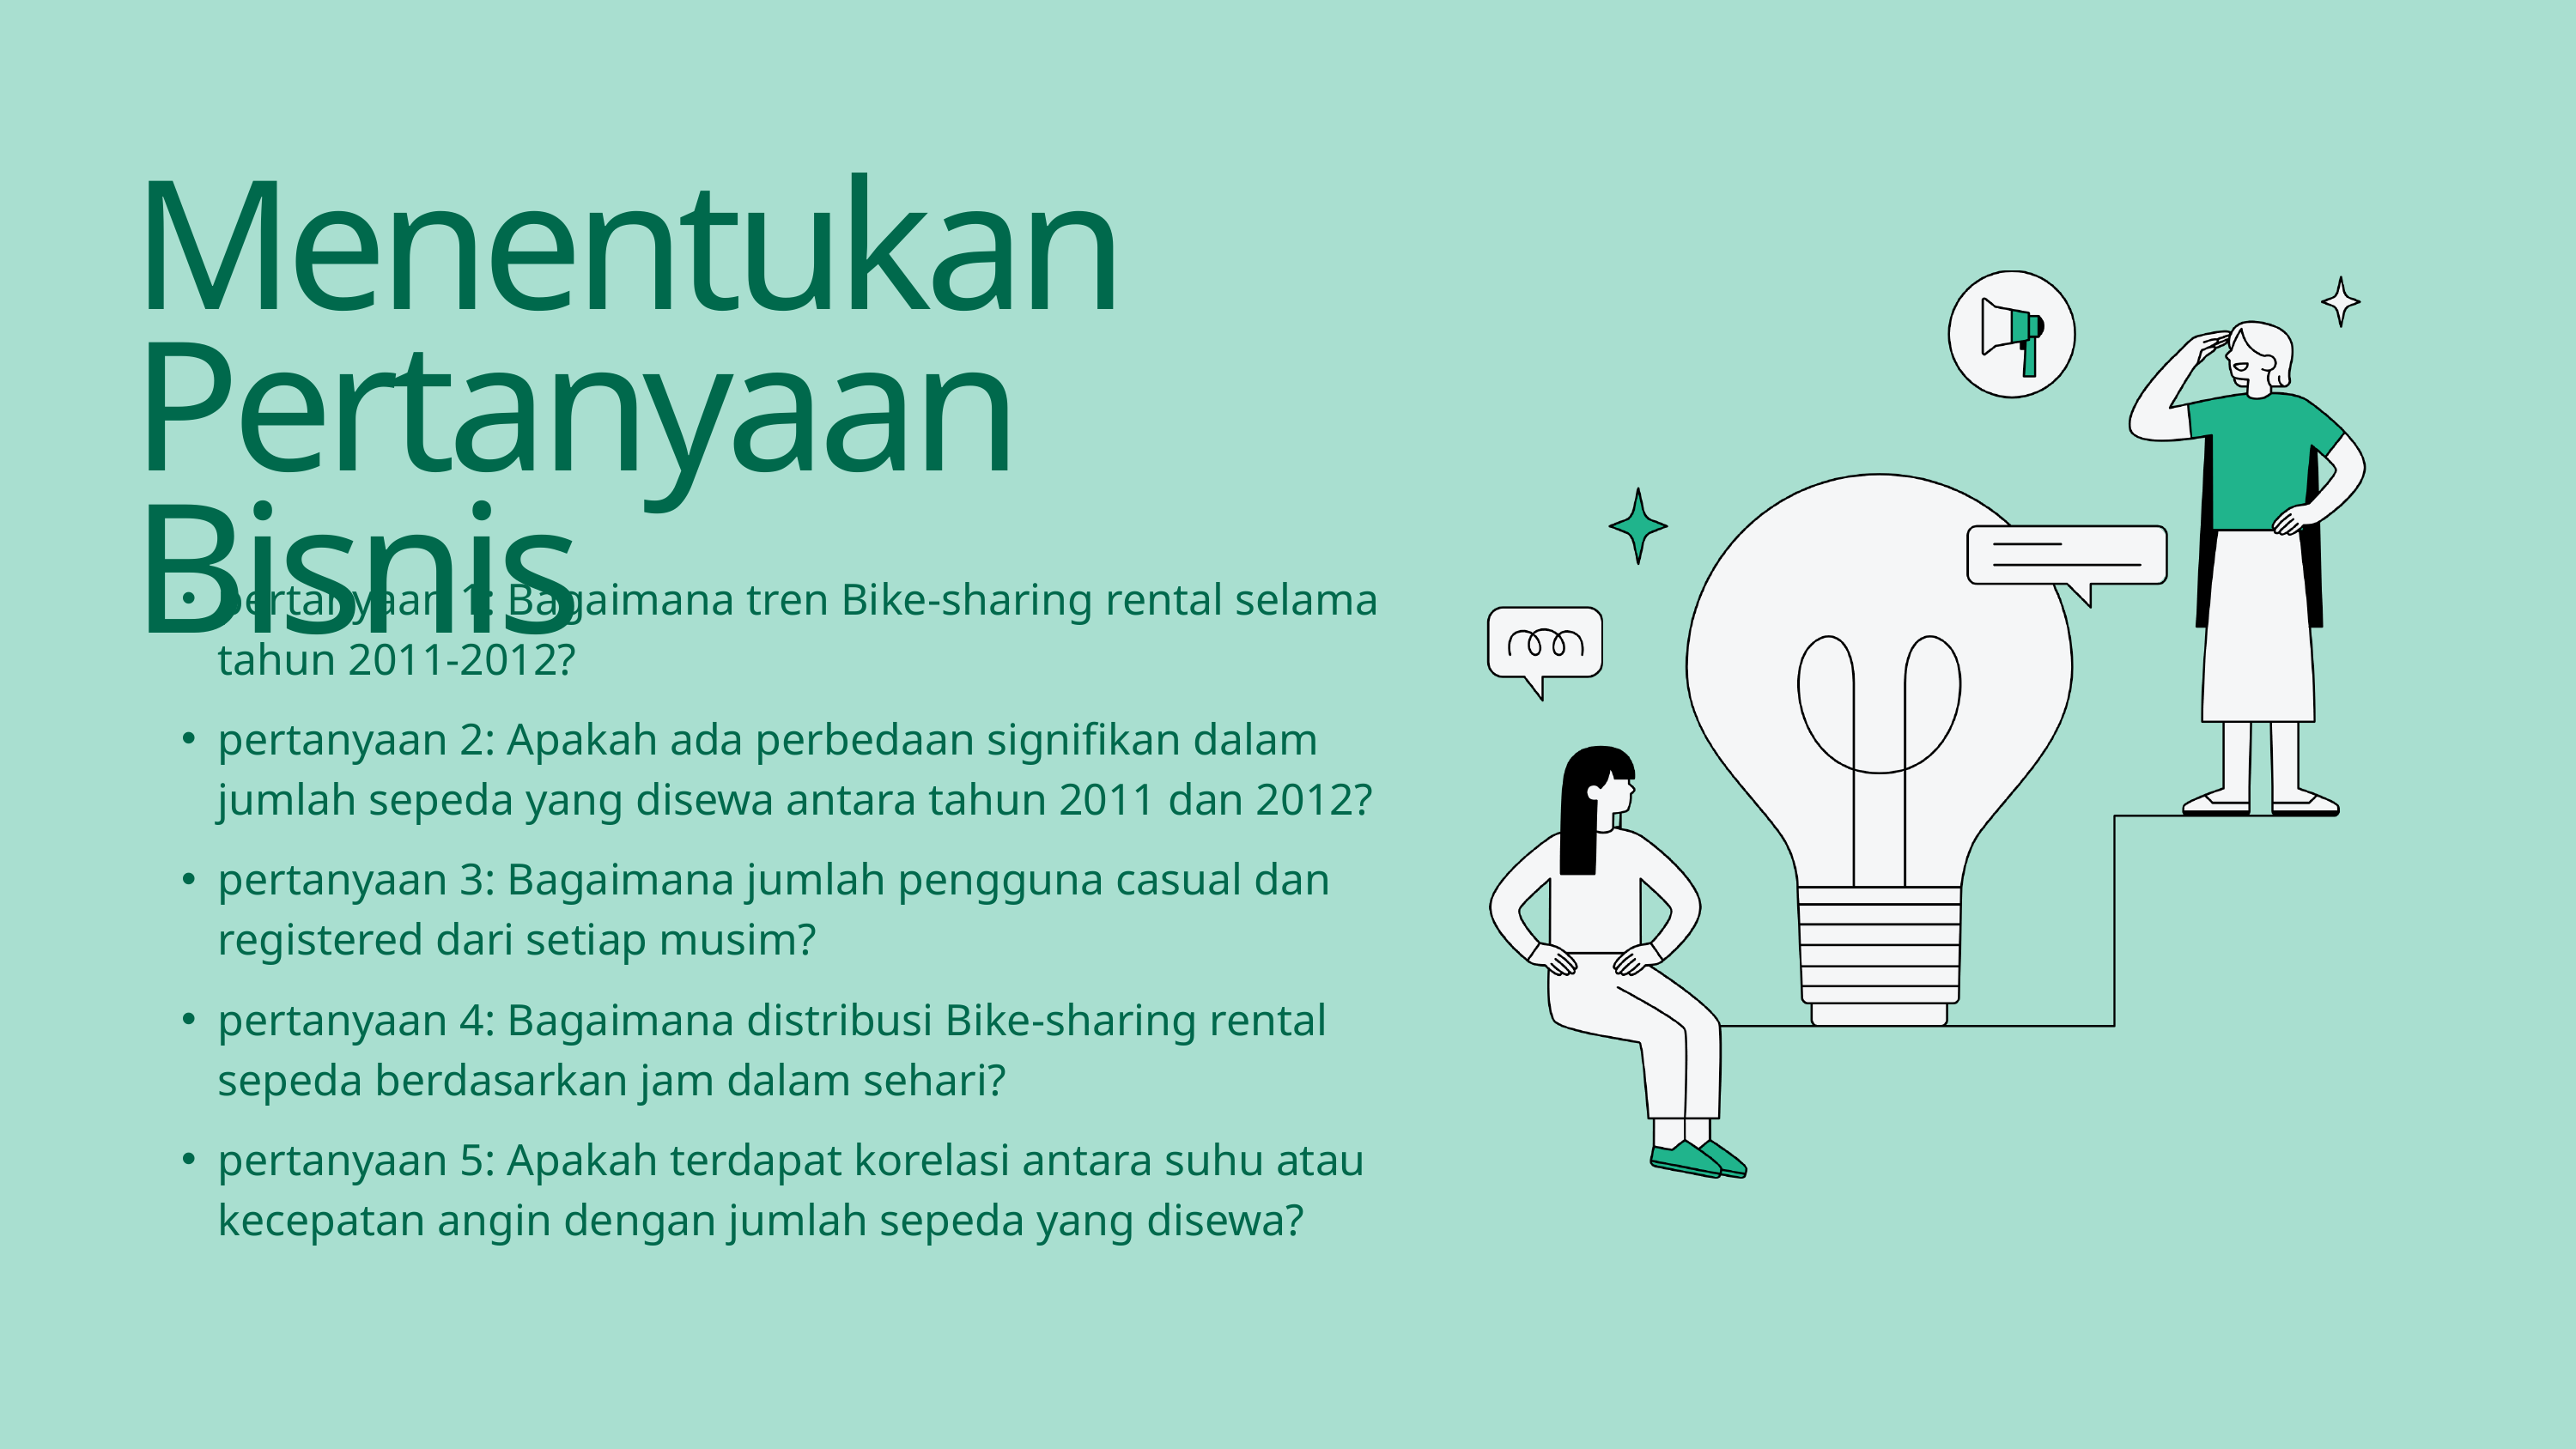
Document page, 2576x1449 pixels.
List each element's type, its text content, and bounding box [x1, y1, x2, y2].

text_box Menentukan Pertanyaan Bisnis [131, 184, 1485, 669]
text_box pertanyaan 1: Bagaimana tren Bike-sharing rental selama tahun 2011-2012? pertanyaan 2: Apakah ada perbedaan signifikan dalam jumlah sepeda yang disewa antara tahun 2011 dan 2012? pertanyaan 3: Bagaimana jumlah pengguna casual dan registered dari setiap musim? pertanyaan 4: Bagaimana distribusi Bike-sharing rental sepeda berdasarkan jam dalam sehari? pertanyaan 5: Apakah terdapat korelasi antara suhu atau kecepatan angin dengan jumlah sepeda yang disewa? [144, 563, 1458, 1305]
text_box [1485, 270, 2369, 1179]
